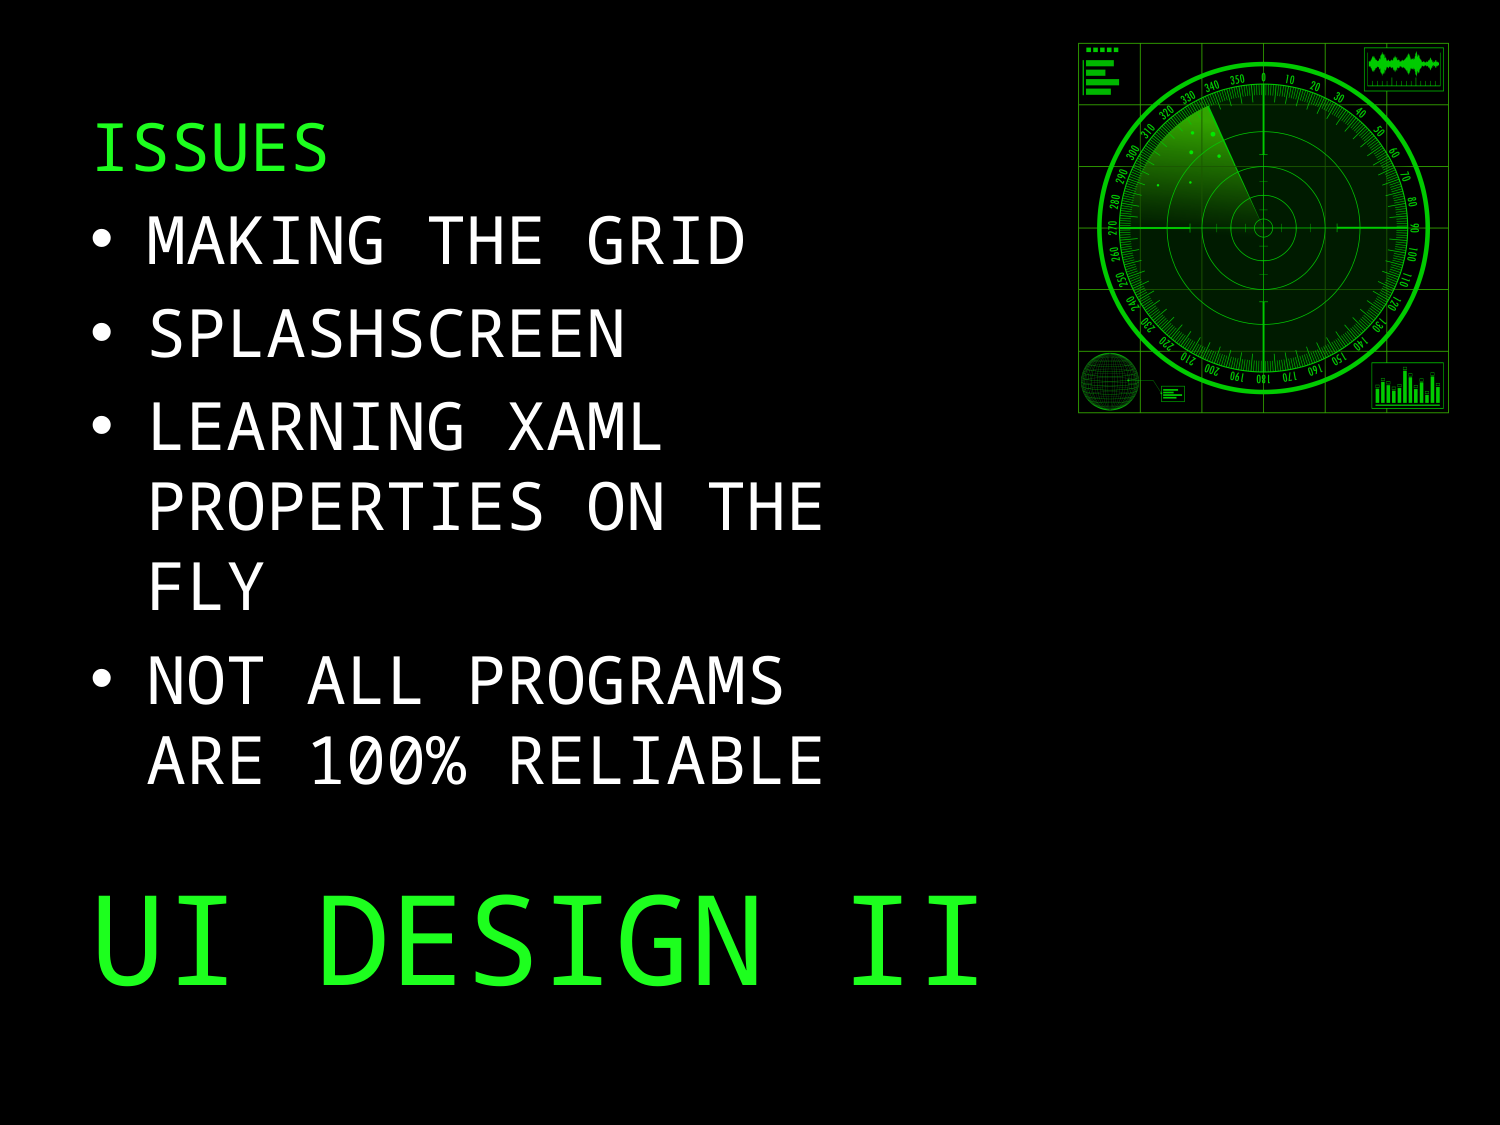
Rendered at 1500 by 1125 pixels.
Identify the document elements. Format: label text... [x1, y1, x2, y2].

list ISSUES MAKING THE GRID SPLASHSCREEN LEARNING XAML PROPERTIES ON THE FLY NOT ALL PROGRAMS ARE 100% RELIABLE [75, 96, 929, 840]
picture [1071, 36, 1456, 420]
title UI DESIGN II [75, 841, 1425, 1029]
